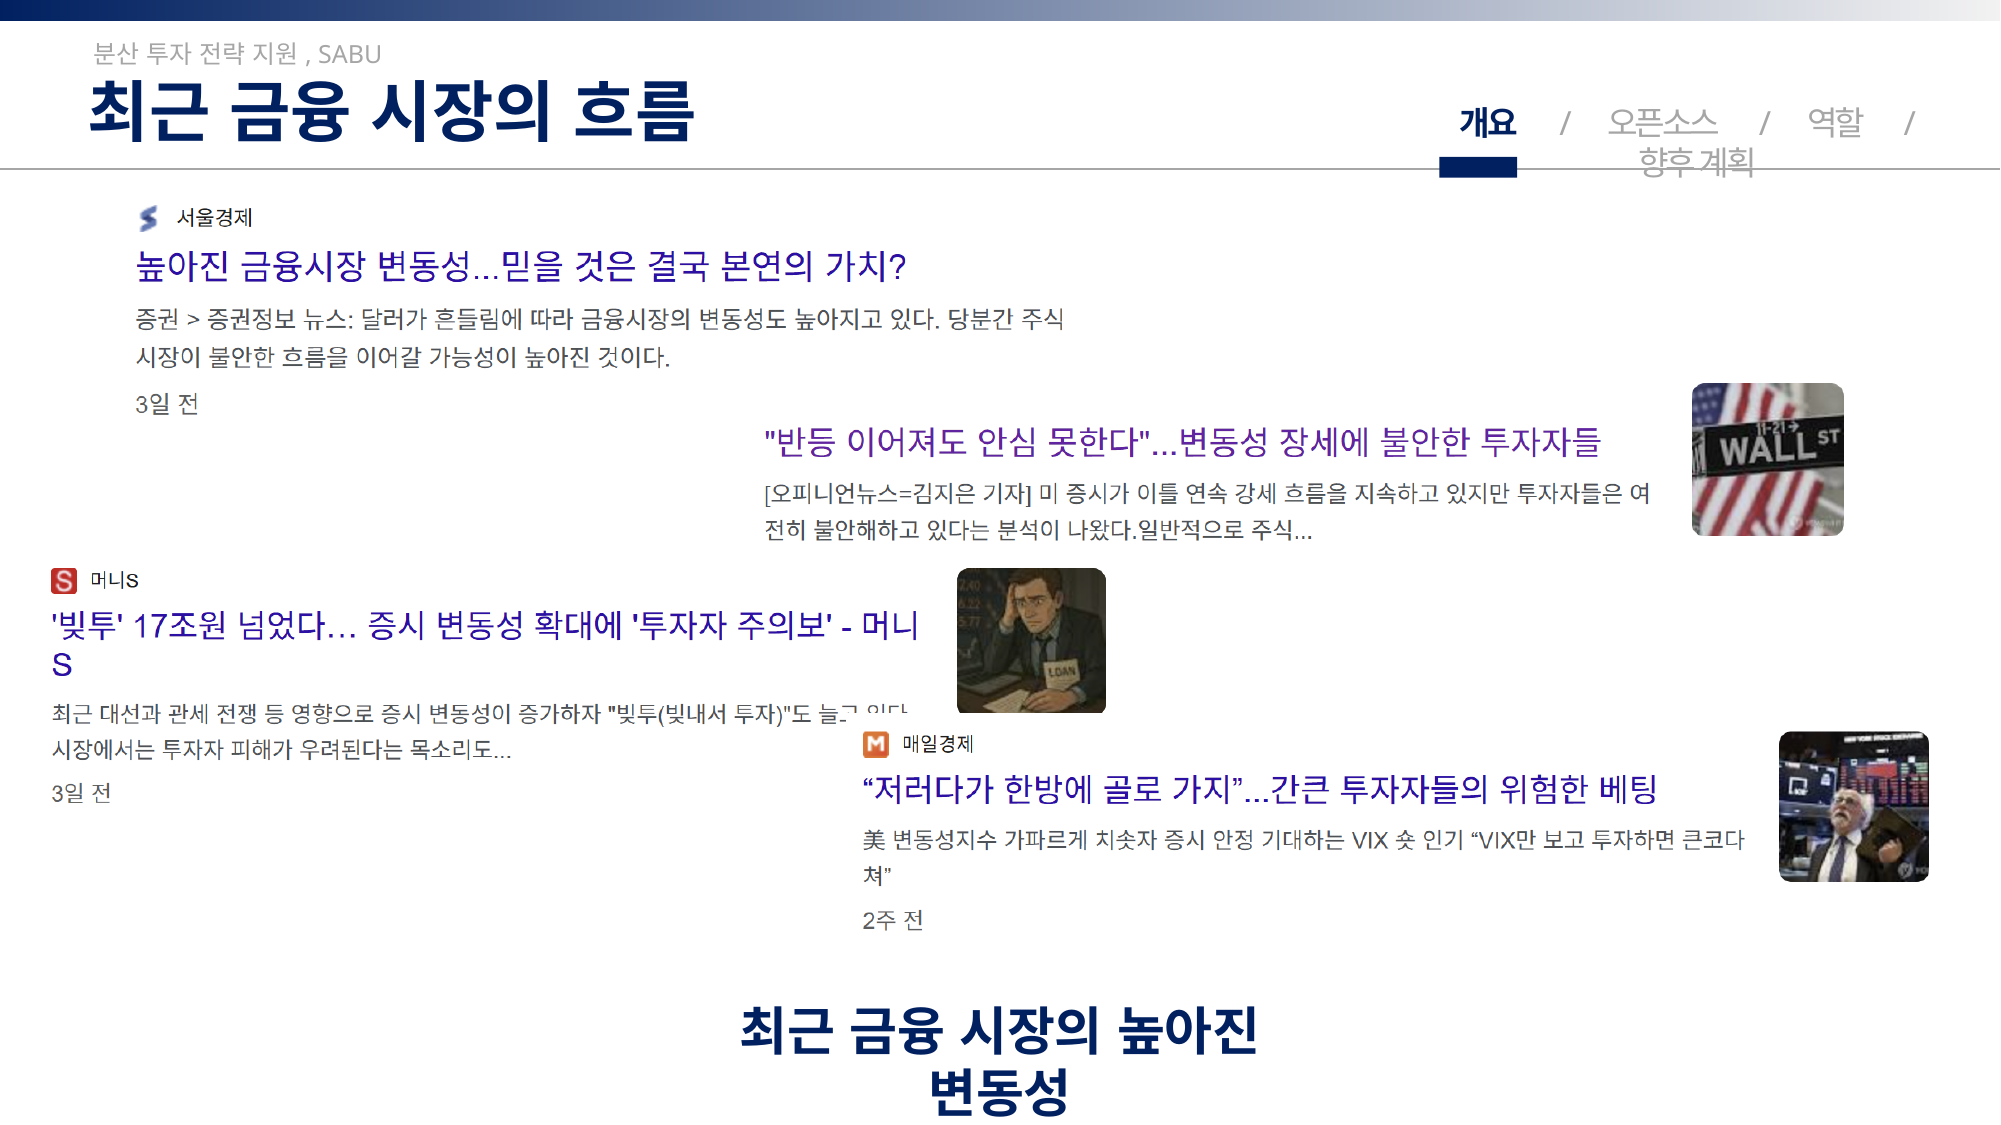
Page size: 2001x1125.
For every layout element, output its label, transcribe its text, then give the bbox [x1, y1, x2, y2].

text_box 개요 / 오픈소스 / 역할 / 향후 계획 [1427, 102, 1968, 168]
text_box 최근 금융 시장의 흐름 [87, 70, 757, 151]
text_box [0, 0, 2000, 22]
text_box 개요 / 오픈소스 / 역할 / 향후 계획 [1427, 170, 1968, 182]
picture [32, 186, 1951, 936]
text_box 최근 금융 시장의 높아진 변동성 [665, 997, 1335, 1123]
text_box 분산 투자 전략 지원, SABU [94, 38, 407, 69]
